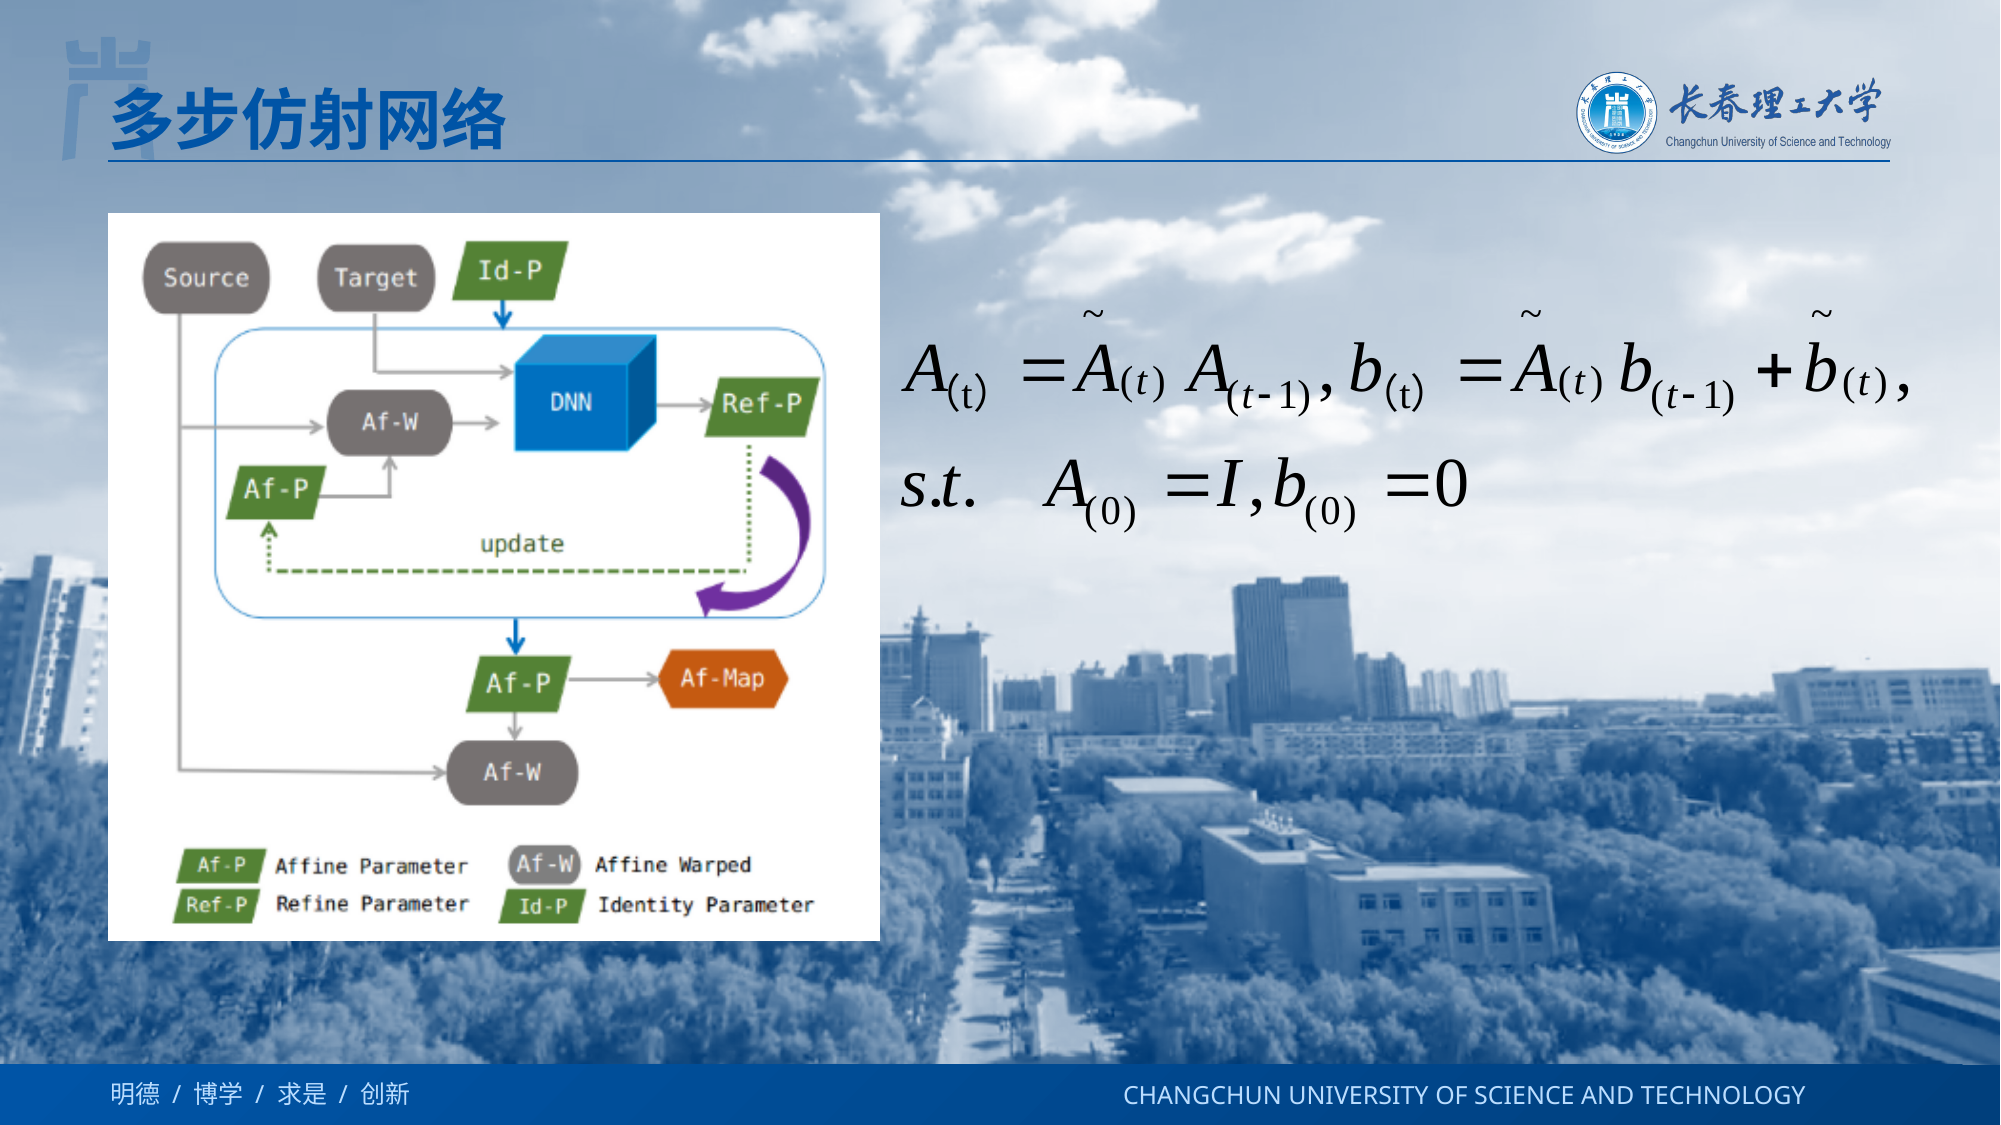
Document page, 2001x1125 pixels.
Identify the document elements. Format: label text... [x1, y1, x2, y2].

title 多步仿射网络 [108, 85, 1237, 159]
picture [1567, 67, 1896, 156]
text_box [889, 280, 1924, 549]
picture [108, 213, 880, 941]
